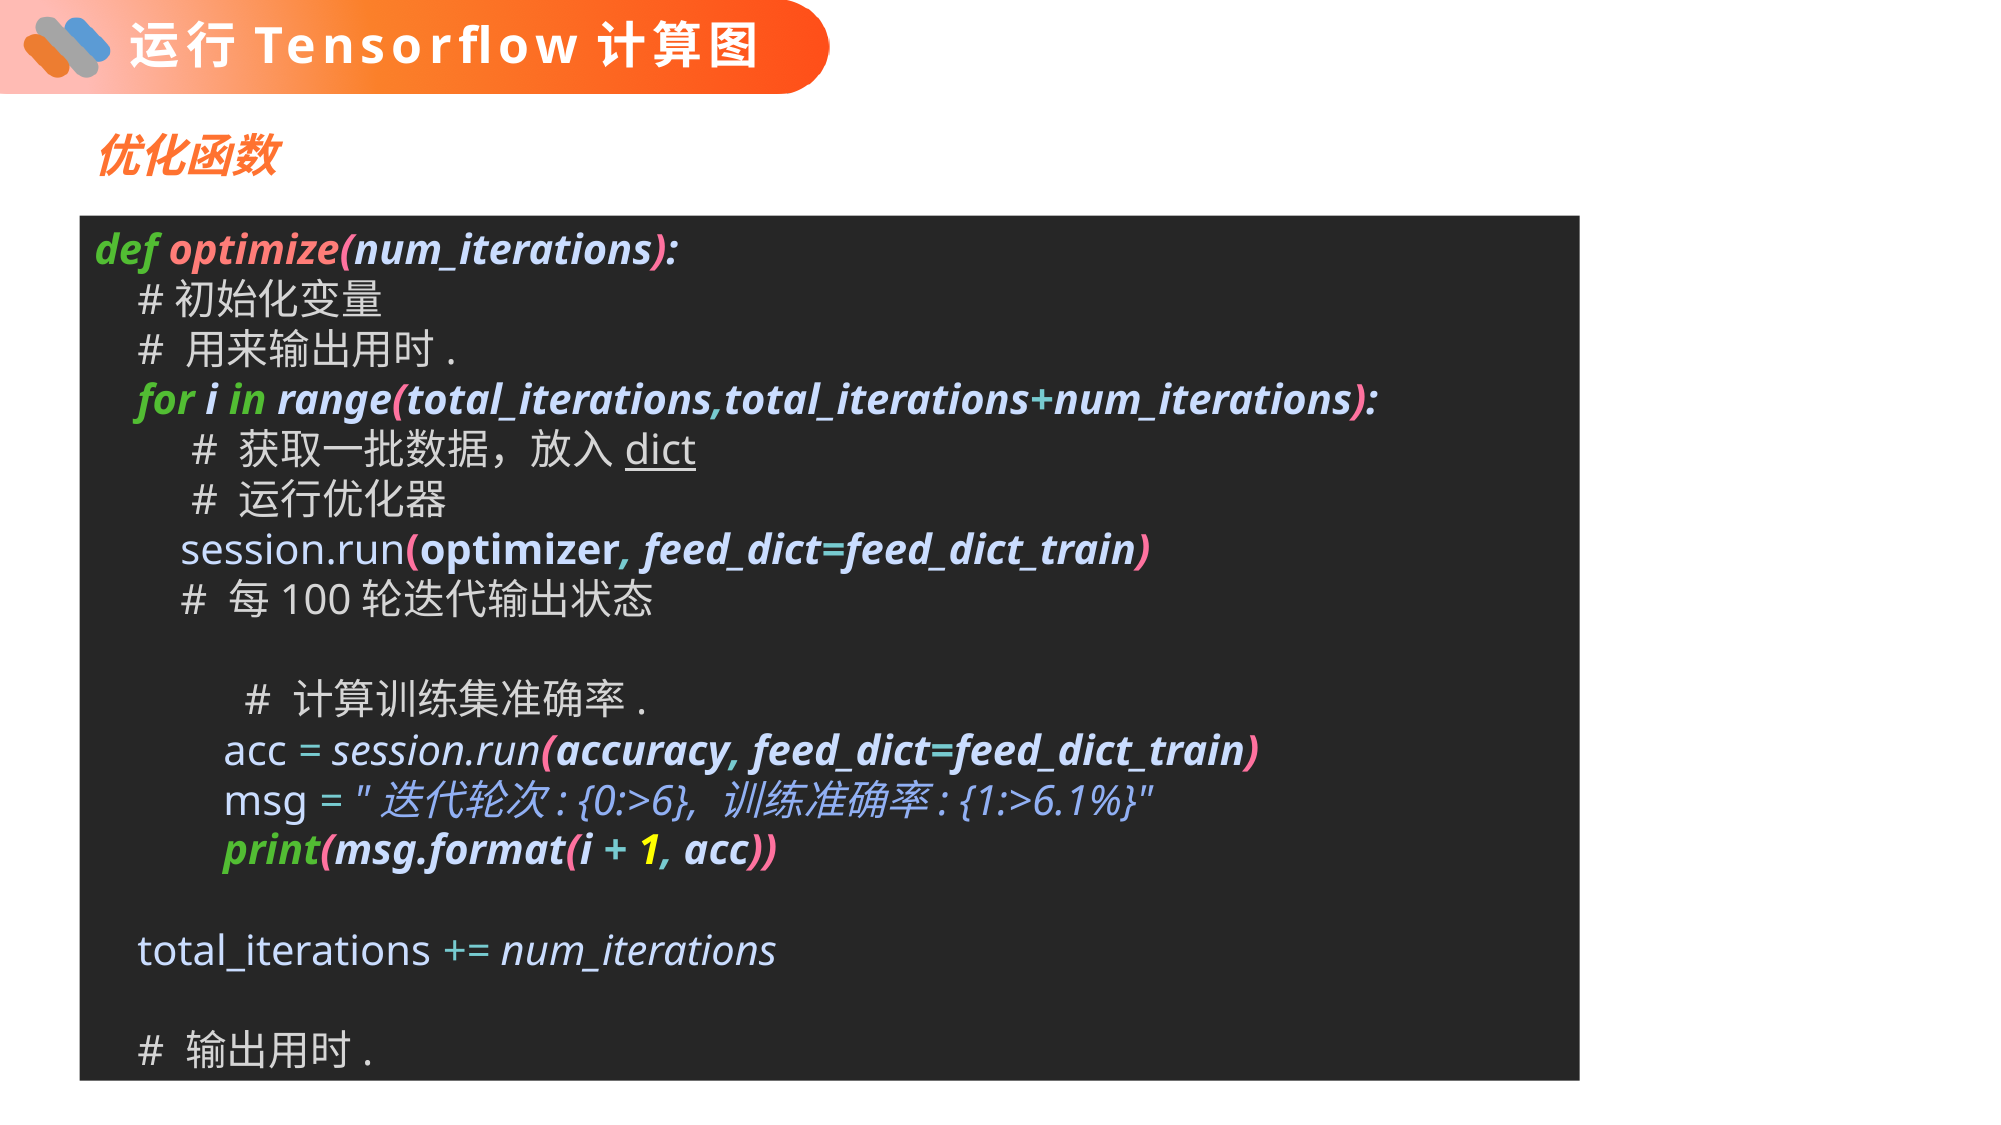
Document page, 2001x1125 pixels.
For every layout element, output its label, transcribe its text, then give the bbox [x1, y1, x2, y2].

text_box 优化函数 [79, 119, 603, 190]
title 运行Tensorflow计算图 [0, 0, 830, 95]
text_box def optimize(num_iterations): #初始化变量 # 用来输出用时. for i in range(total_iterations,total_iterations+num_iterations): # 获取一批数据，放入dict # 运行优化器 session.run(optimizer, feed_dict=feed_dict_train) # 每100轮迭代输出状态 # 计算训练集准确率. acc = session.run(accuracy, feed_dict=feed_dict_train) msg = "迭代轮次: {0:>6}, 训练准确率: {1:>6.1%}" print(msg.format(i + 1, acc)) total_iterations += num_iterations # 输出用时. [79, 215, 1580, 1081]
